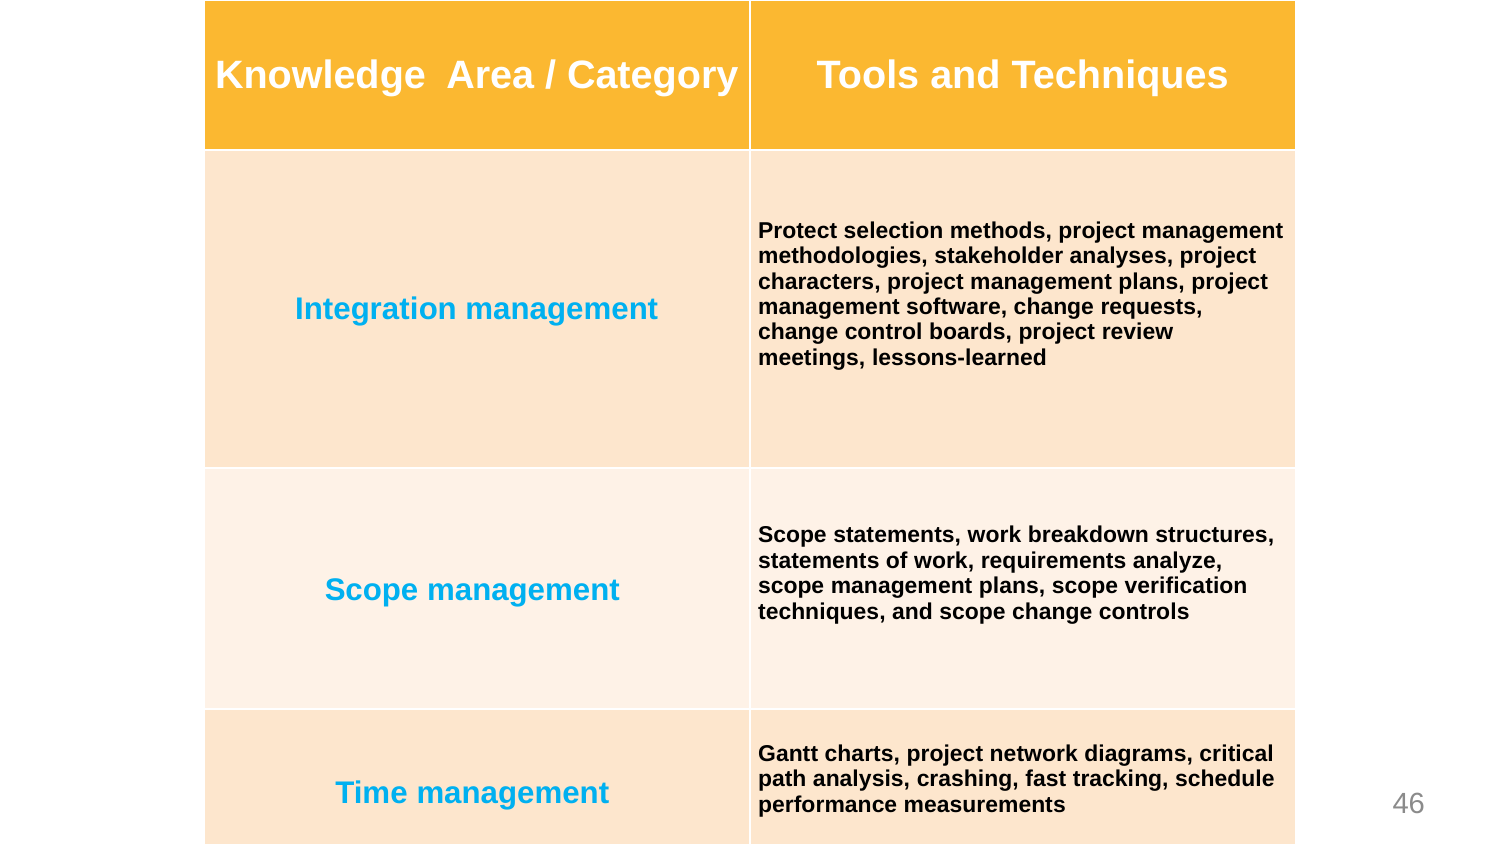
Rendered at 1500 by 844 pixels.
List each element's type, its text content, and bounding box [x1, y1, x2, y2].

table_cell Time management [205, 710, 749, 844]
table_header Tools and Techniques [751, 1, 1295, 149]
table_cell Protect selection methods, project management methodologies, stakeholder analyses, project characters, project management plans, project management software, change requests, change control boards, project review meetings, lessons-learned [751, 151, 1295, 467]
table_cell Integration management [205, 151, 749, 467]
table_cell Scope statements, work breakdown structures, statements of work, requirements analyze, scope management plans, scope verification techniques, and scope change controls [751, 469, 1295, 708]
table_cell Scope management [205, 469, 749, 708]
table_header Knowledge Area / Category [205, 1, 749, 149]
table_cell Gantt charts, project network diagrams, critical path analysis, crashing, fast tracking, schedule performance measurements [751, 710, 1295, 844]
footer Dr Vimal Sharma [510, 784, 990, 827]
slide_number 46 [1080, 784, 1425, 827]
